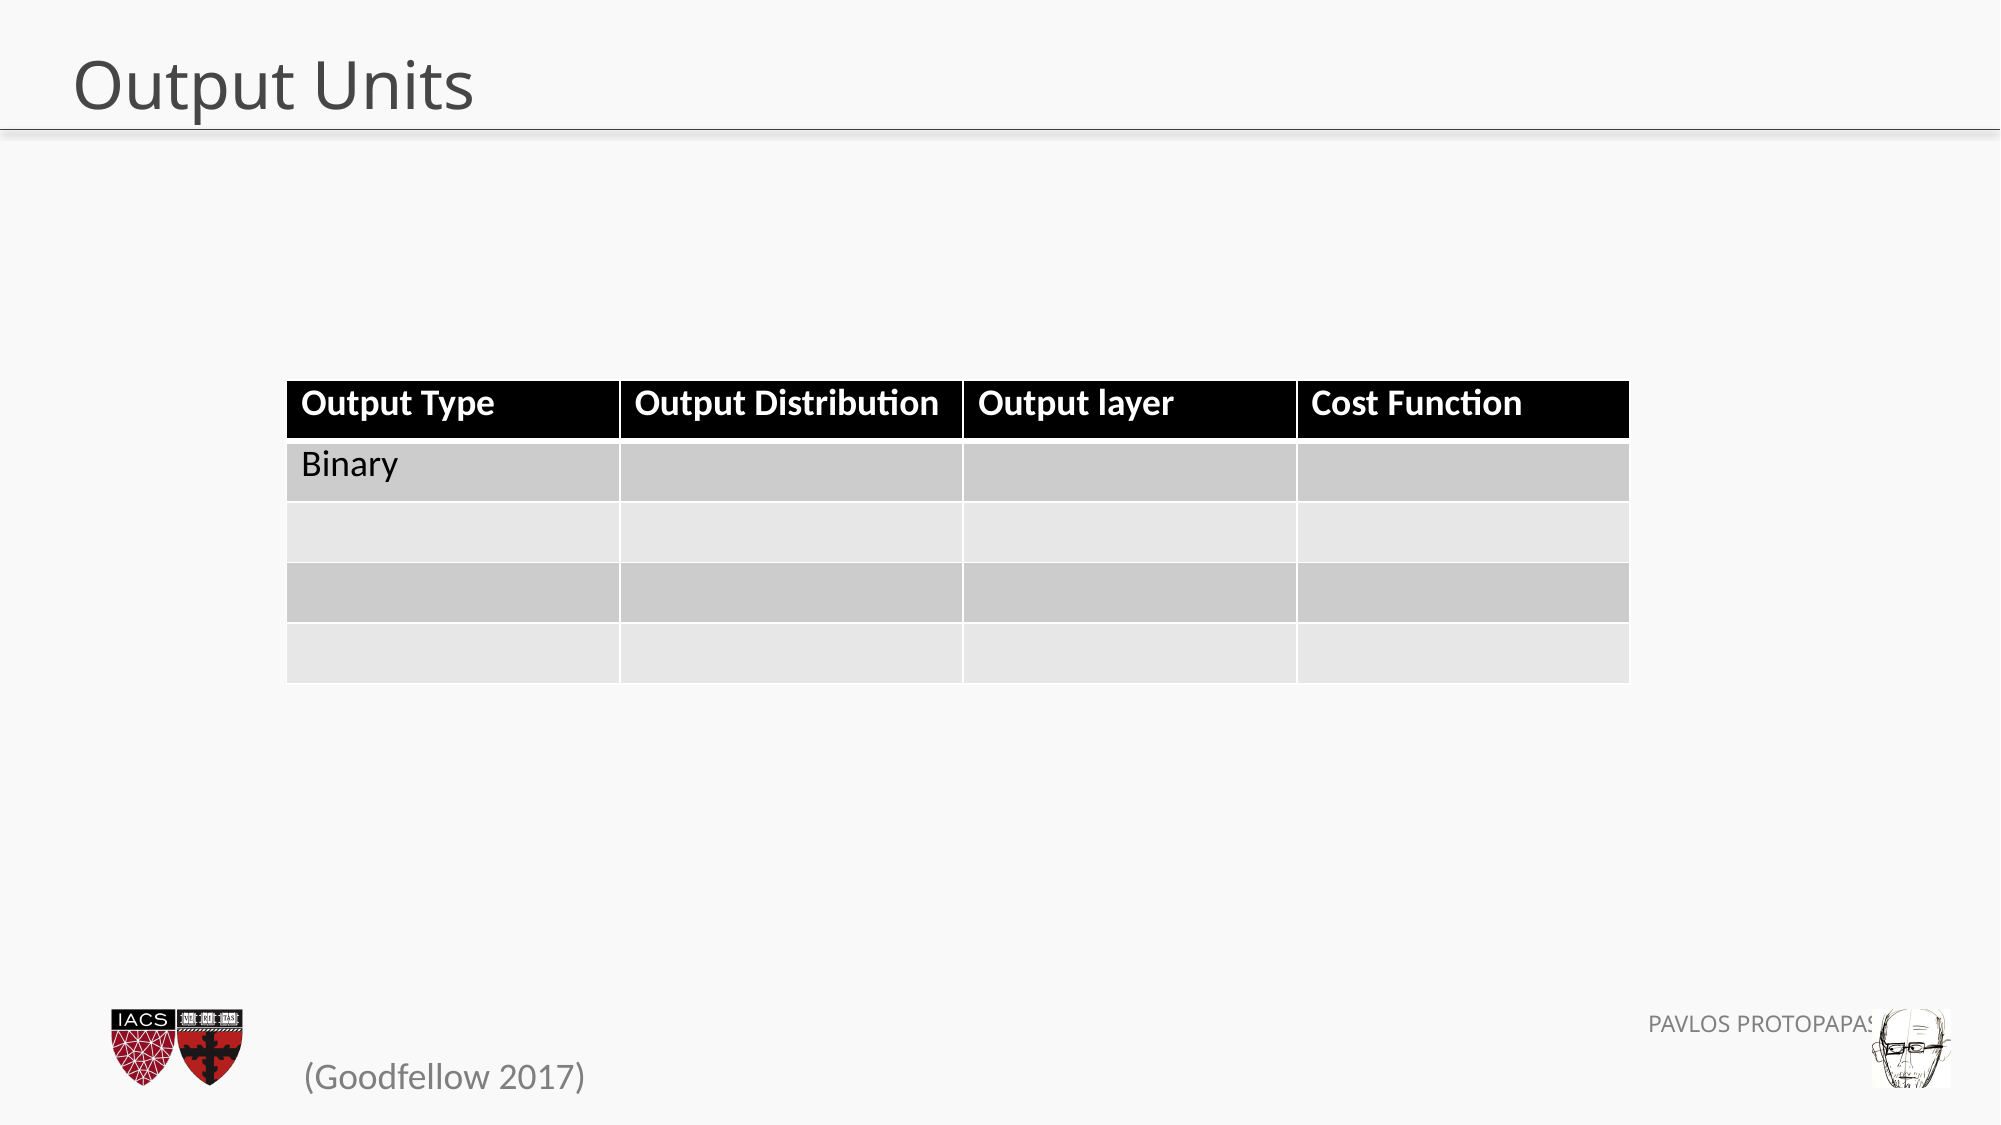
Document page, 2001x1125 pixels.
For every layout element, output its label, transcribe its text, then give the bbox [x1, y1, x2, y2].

text_box (Goodfellow 2017) [288, 1044, 602, 1105]
table_cell [964, 563, 1296, 622]
table_cell Binary [287, 444, 619, 501]
table_cell [964, 503, 1296, 562]
table_cell [1298, 563, 1629, 622]
picture [1872, 1009, 1951, 1088]
title Output Units [57, 35, 1943, 162]
table_cell [1298, 444, 1629, 501]
table_header Output layer [964, 381, 1296, 438]
table_cell [964, 444, 1296, 501]
table_header Cost Function [1298, 381, 1629, 438]
table_cell [621, 563, 962, 622]
table_cell [1298, 624, 1629, 683]
table_cell [621, 624, 962, 683]
table_cell [287, 624, 619, 683]
table_cell [621, 503, 962, 562]
picture [109, 1009, 243, 1086]
table_cell [1298, 503, 1629, 562]
table_cell [964, 624, 1296, 683]
table_header Output Type [287, 381, 619, 438]
table_cell [621, 444, 962, 501]
table_header Output Distribution [621, 381, 962, 438]
table_cell [287, 503, 619, 562]
table_cell [287, 563, 619, 622]
